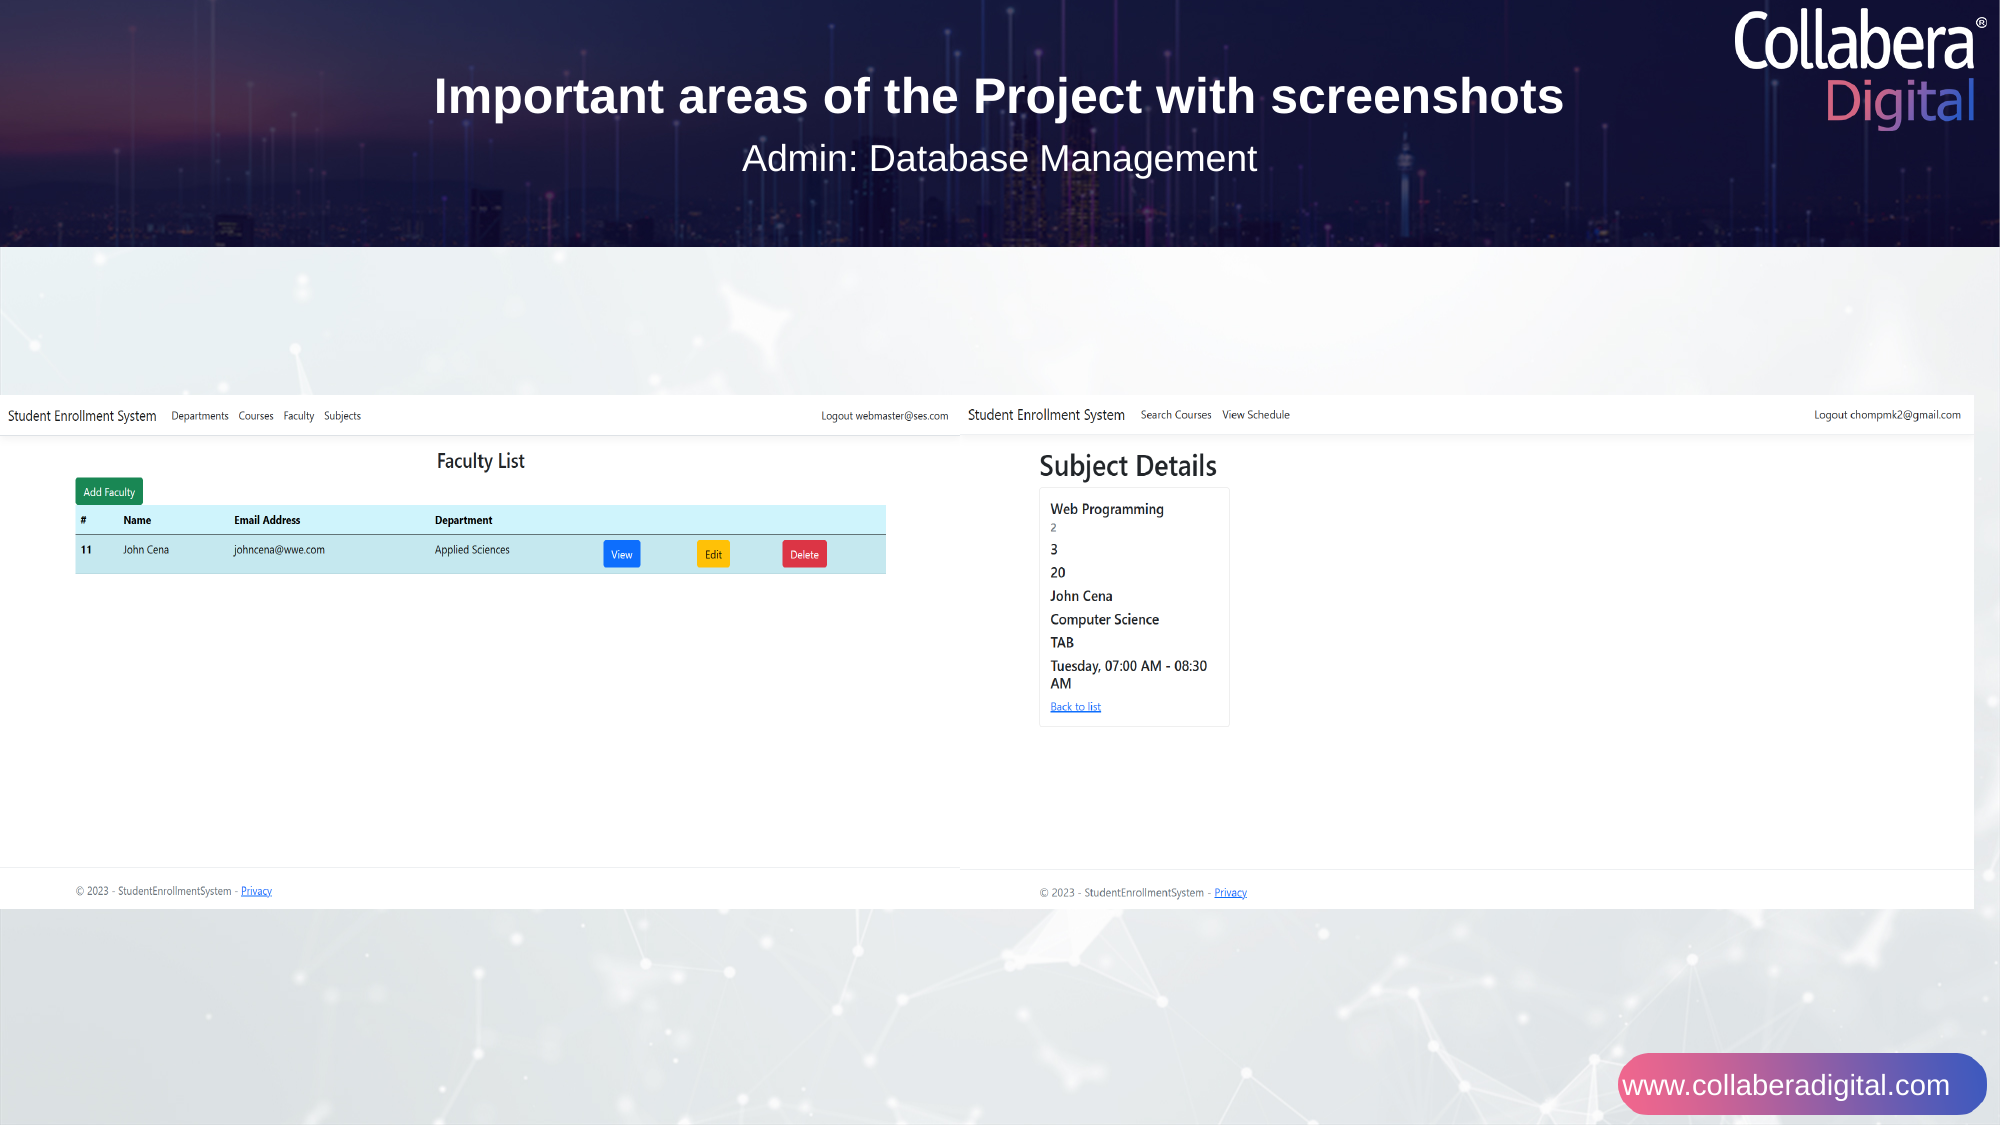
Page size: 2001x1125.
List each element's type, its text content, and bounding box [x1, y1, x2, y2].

picture [0, 0, 2000, 1125]
text_box Important areas of the Project with screenshots [405, 56, 1594, 132]
text_box Admin: Database Management [406, 126, 1594, 187]
